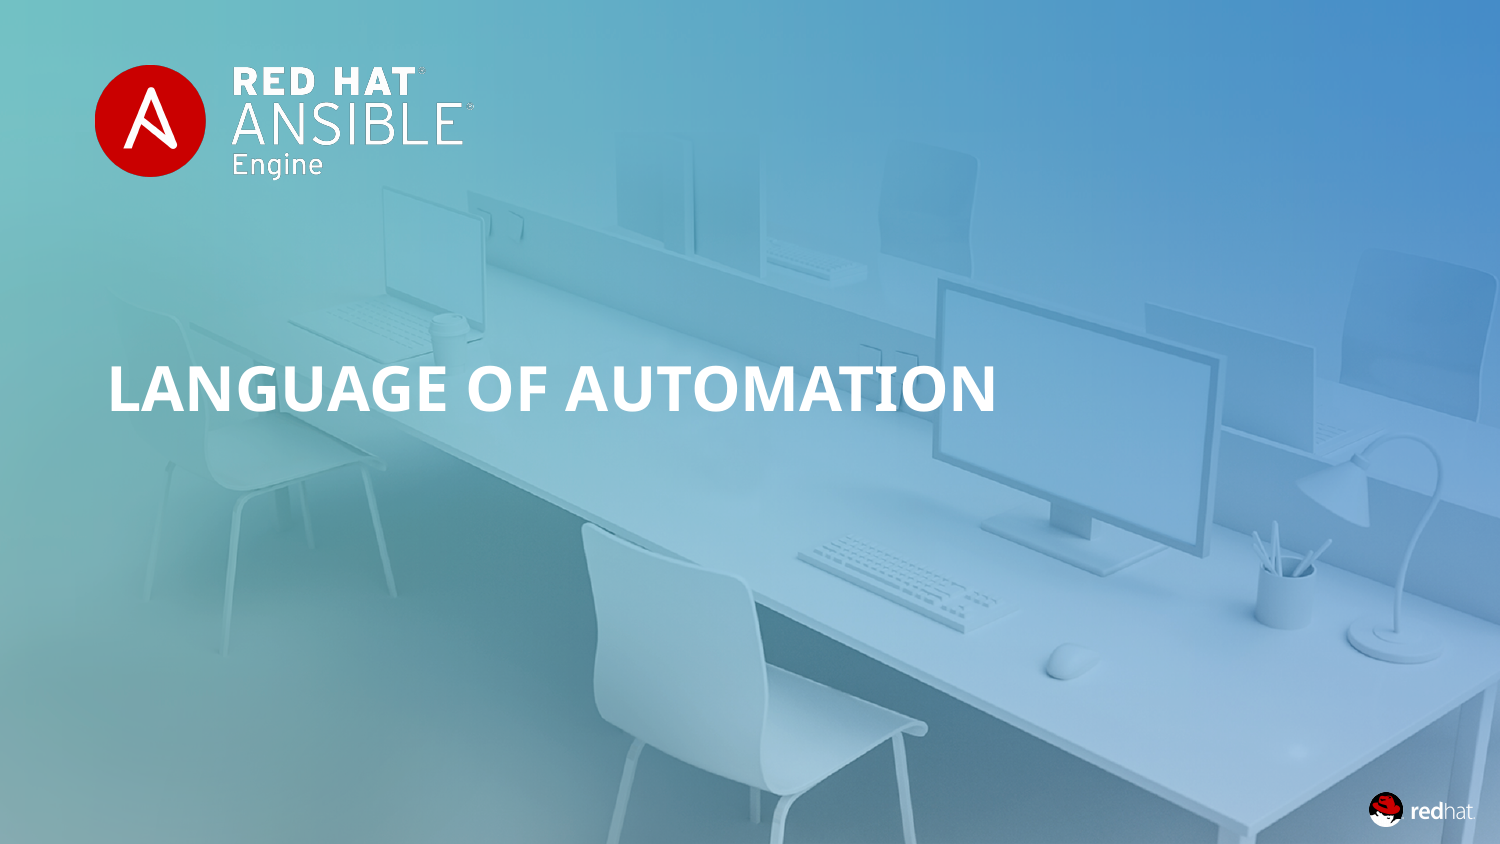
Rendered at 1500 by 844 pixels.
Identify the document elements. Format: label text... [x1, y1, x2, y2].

text_box LANGUAGE OF AUTOMATION [91, 334, 1099, 510]
picture [0, 0, 1500, 844]
